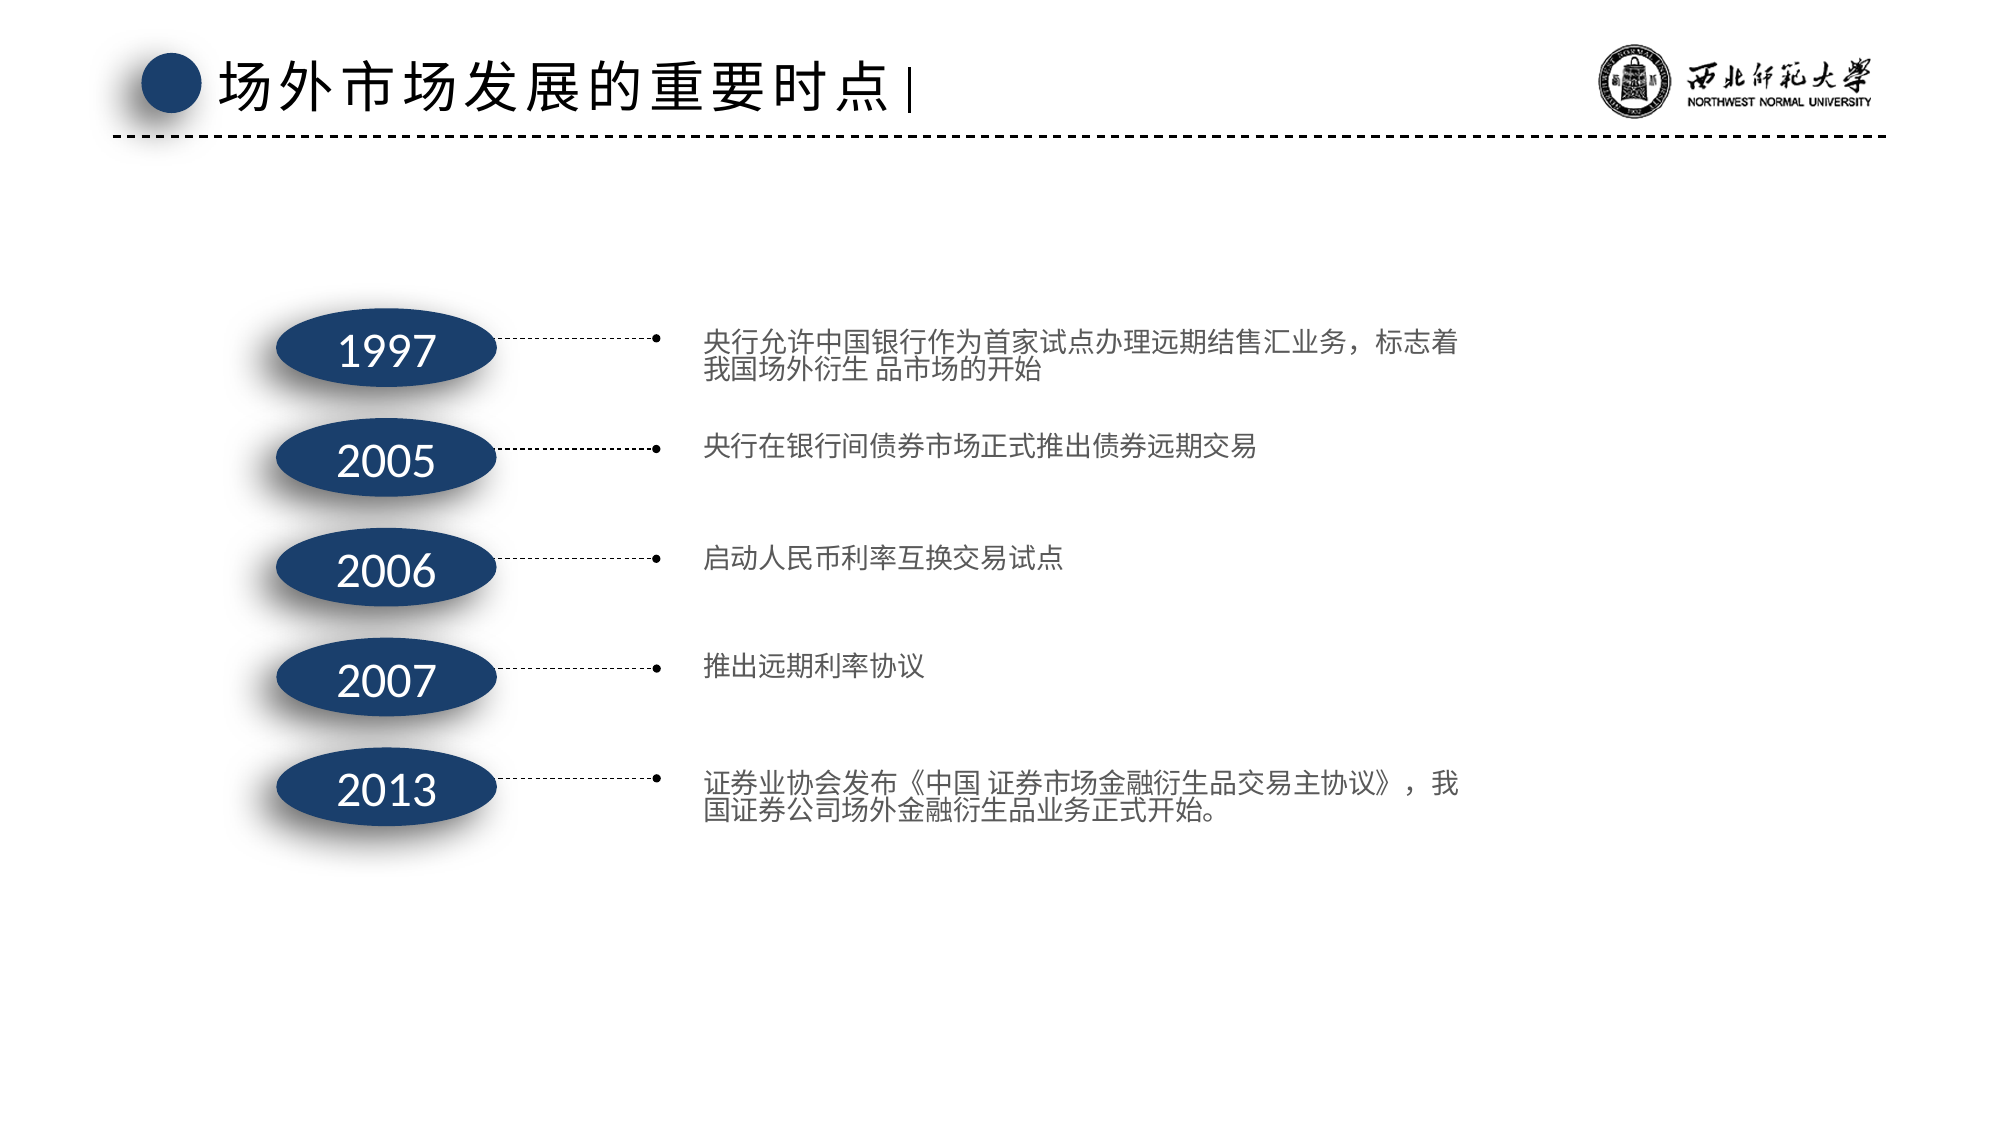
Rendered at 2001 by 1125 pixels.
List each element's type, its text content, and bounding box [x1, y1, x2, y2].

text_box [140, 51, 202, 115]
text_box 1997 [274, 307, 498, 388]
text_box 2007 [275, 636, 498, 718]
picture [1580, 32, 1891, 131]
text_box [683, 656, 734, 717]
text_box [682, 546, 734, 607]
text_box 2013 [275, 746, 498, 828]
text_box 央行在银行间债券市场正式推出债券远期交易 [703, 435, 1460, 463]
text_box 推出远期利率协议 [703, 655, 1460, 683]
text_box 场外市场发展的重要时点 [202, 45, 906, 127]
text_box 2006 [274, 526, 498, 608]
text_box 启动人民币利率互换交易试点 [703, 546, 1460, 574]
text_box 2005 [274, 417, 498, 498]
text_box 证券业协会发布《中国 证券市场金融衍生品交易主协议》，我国证券公司场外金融衍生品业务正式开始。 [703, 771, 1460, 827]
text_box [683, 773, 734, 834]
text_box 央行允许中国银行作为首家试点办理远期结售汇业务，标志着我国场外衍生 品市场的开始 [703, 330, 1460, 385]
